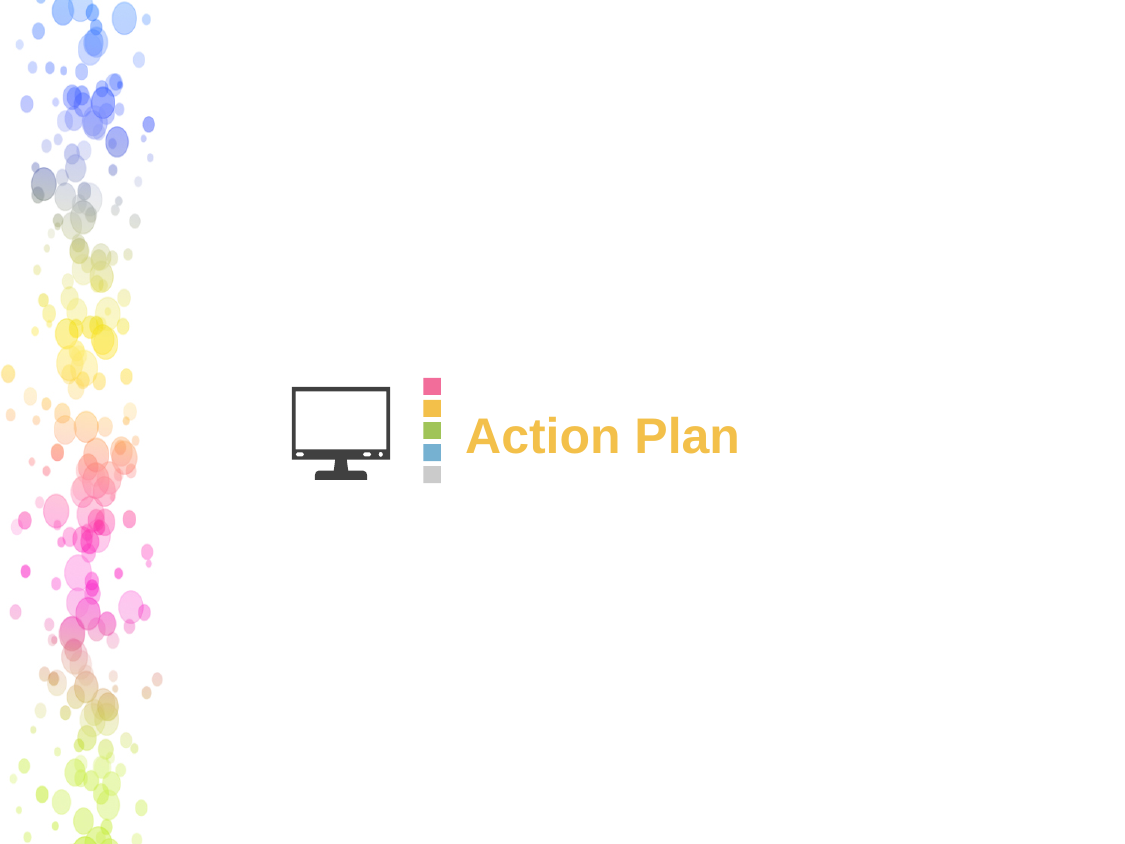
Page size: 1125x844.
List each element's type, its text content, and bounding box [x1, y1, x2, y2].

title Action Plan [450, 382, 1124, 484]
text_box [289, 384, 393, 482]
picture [0, 0, 1125, 844]
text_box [423, 377, 442, 484]
